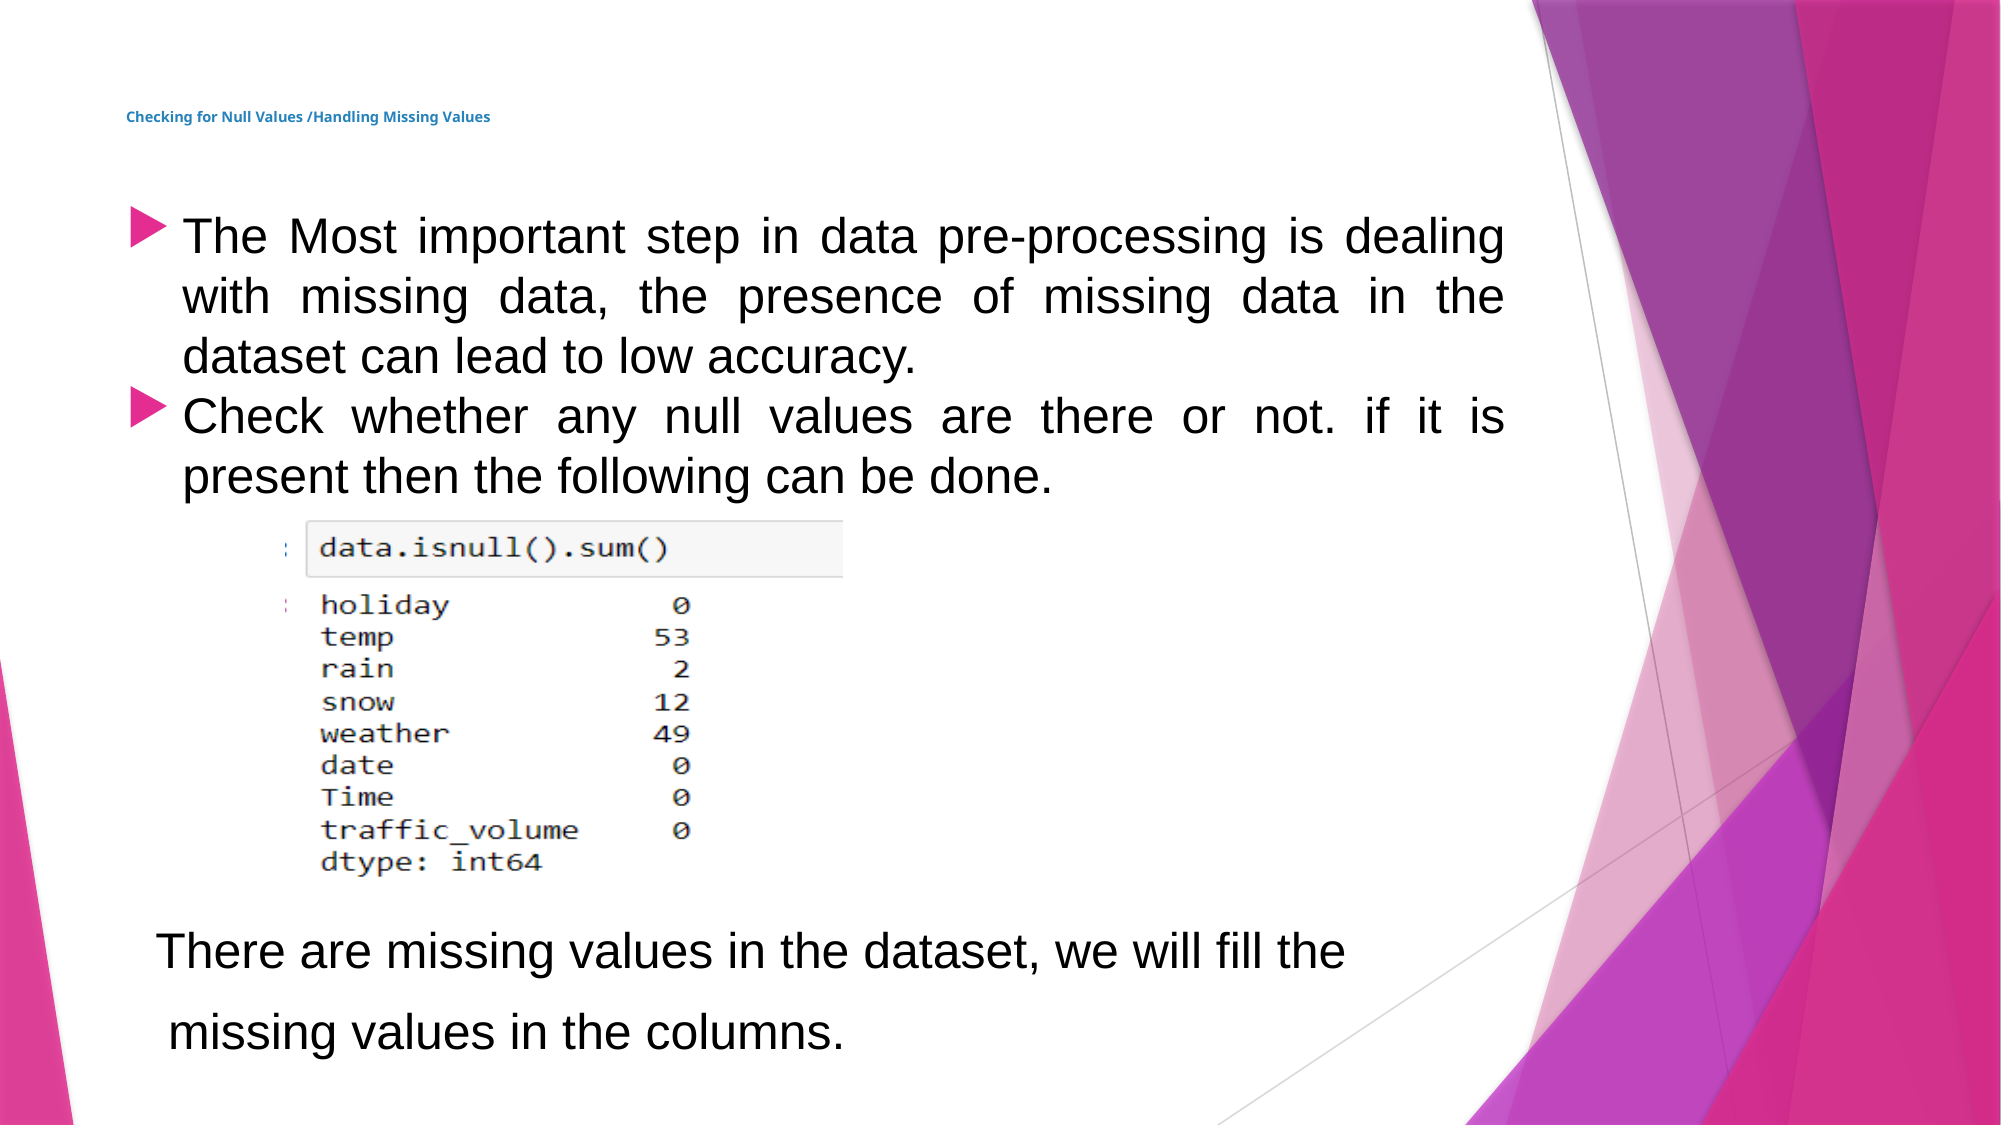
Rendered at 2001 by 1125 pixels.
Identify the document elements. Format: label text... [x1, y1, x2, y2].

picture [284, 513, 844, 886]
list The Most important step in data pre-processing is dealing with missing data, the presence of missing data in the dataset can lead to low accuracy. Check whether any null values are there or not. if it is present then the following can be done. There are missing values in the dataset, we will fill the missing values in the columns. [111, 195, 1522, 1093]
title Checking for Null Values /Handling Missing Values [111, 99, 1522, 181]
